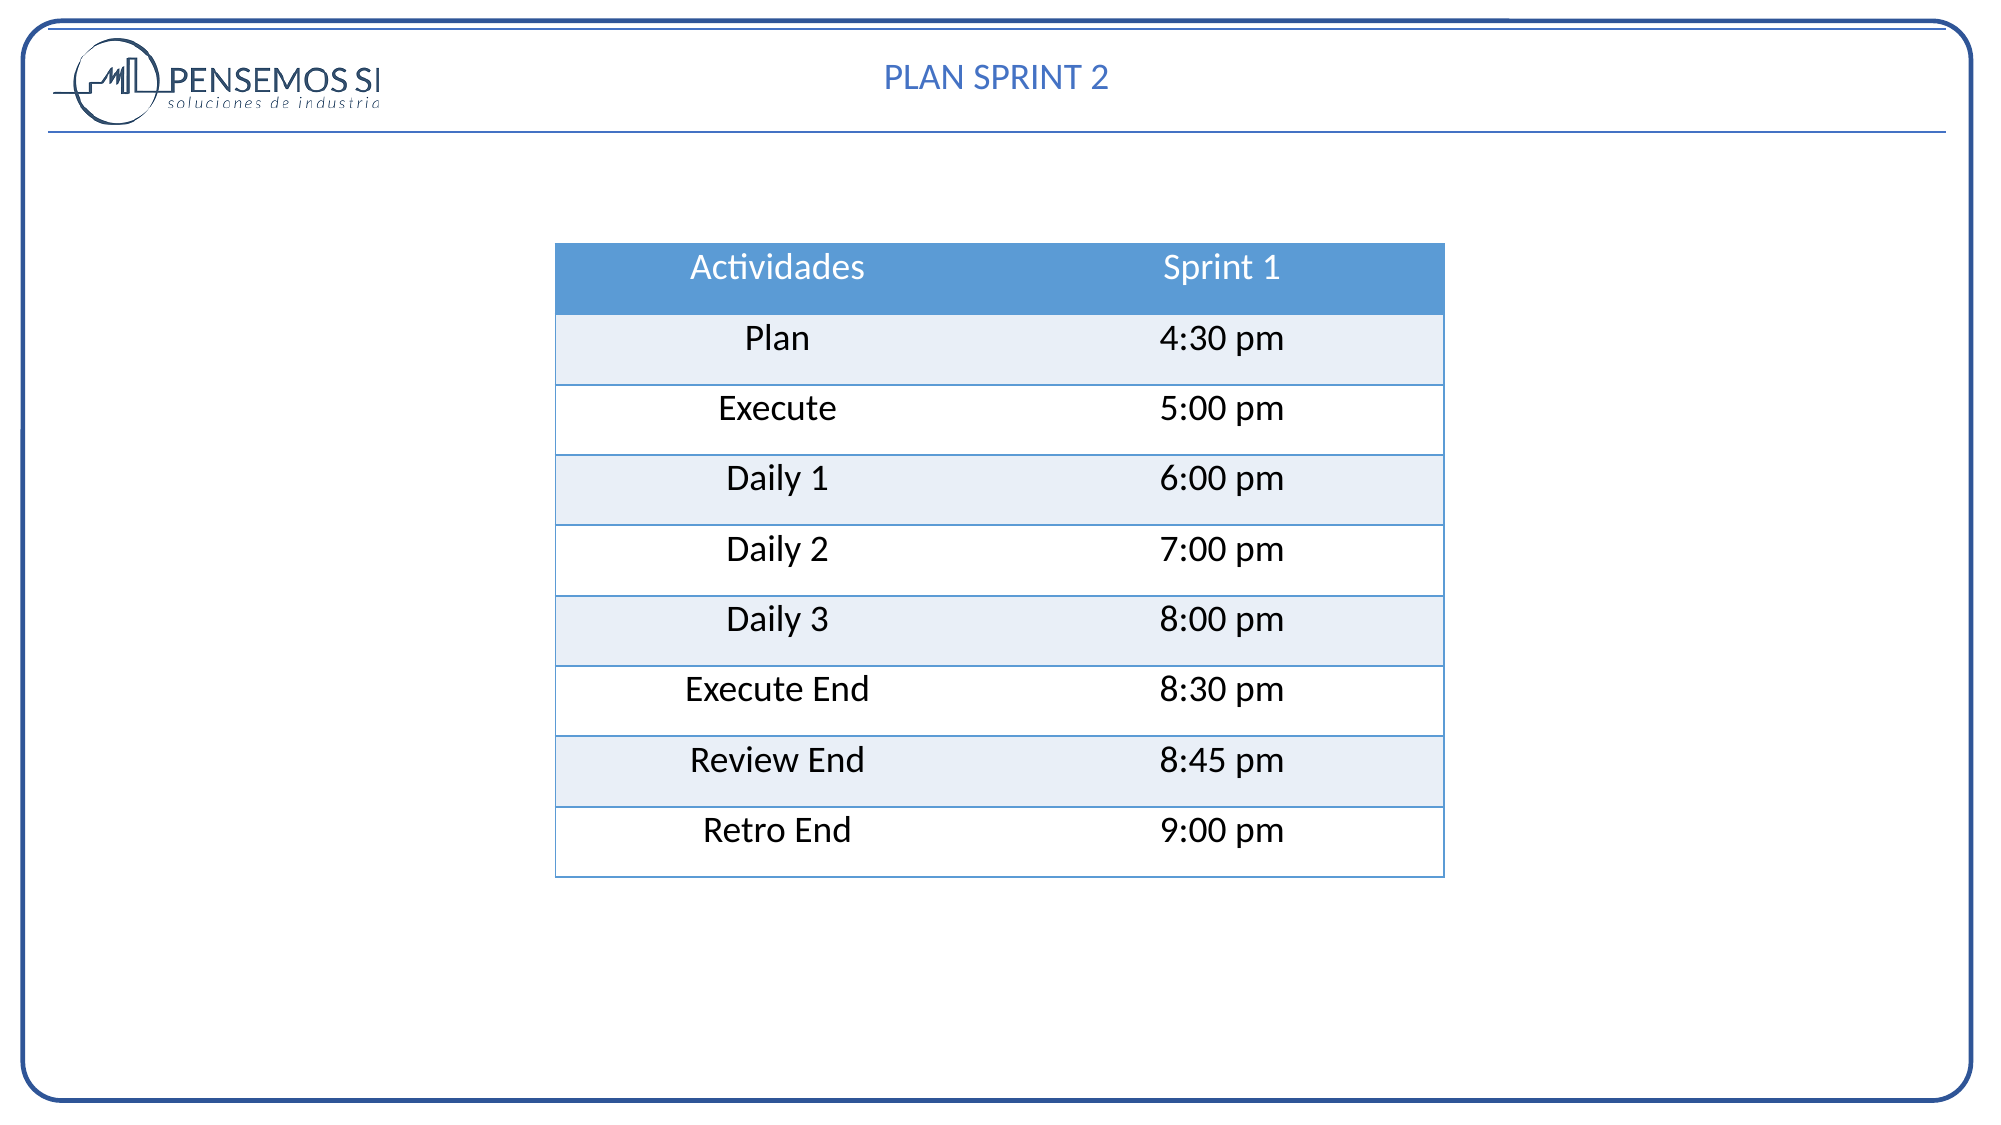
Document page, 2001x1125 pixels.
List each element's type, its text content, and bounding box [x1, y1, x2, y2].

table_cell 8:45 pm [1000, 737, 1443, 806]
table_cell Daily 3 [556, 597, 1000, 665]
table_cell 7:00 pm [1000, 526, 1443, 595]
picture [53, 38, 379, 125]
table_cell 8:00 pm [1000, 597, 1443, 665]
table_cell Plan [556, 315, 1000, 384]
table_cell Daily 2 [556, 526, 1000, 595]
table_header Sprint 1 [1000, 245, 1443, 313]
table_header Actividades [556, 245, 1000, 313]
table_cell Review End [556, 737, 1000, 806]
table_cell 9:00 pm [1000, 808, 1443, 876]
table_cell 5:00 pm [1000, 386, 1443, 454]
table_cell 8:30 pm [1000, 667, 1443, 735]
table_cell Execute End [556, 667, 1000, 735]
table_cell Execute [556, 386, 1000, 454]
table_cell 4:30 pm [1000, 315, 1443, 384]
table_cell 6:00 pm [1000, 456, 1443, 524]
text_box [21, 19, 1972, 1102]
table_cell Daily 1 [556, 456, 1000, 524]
table_cell Retro End [556, 808, 1000, 876]
